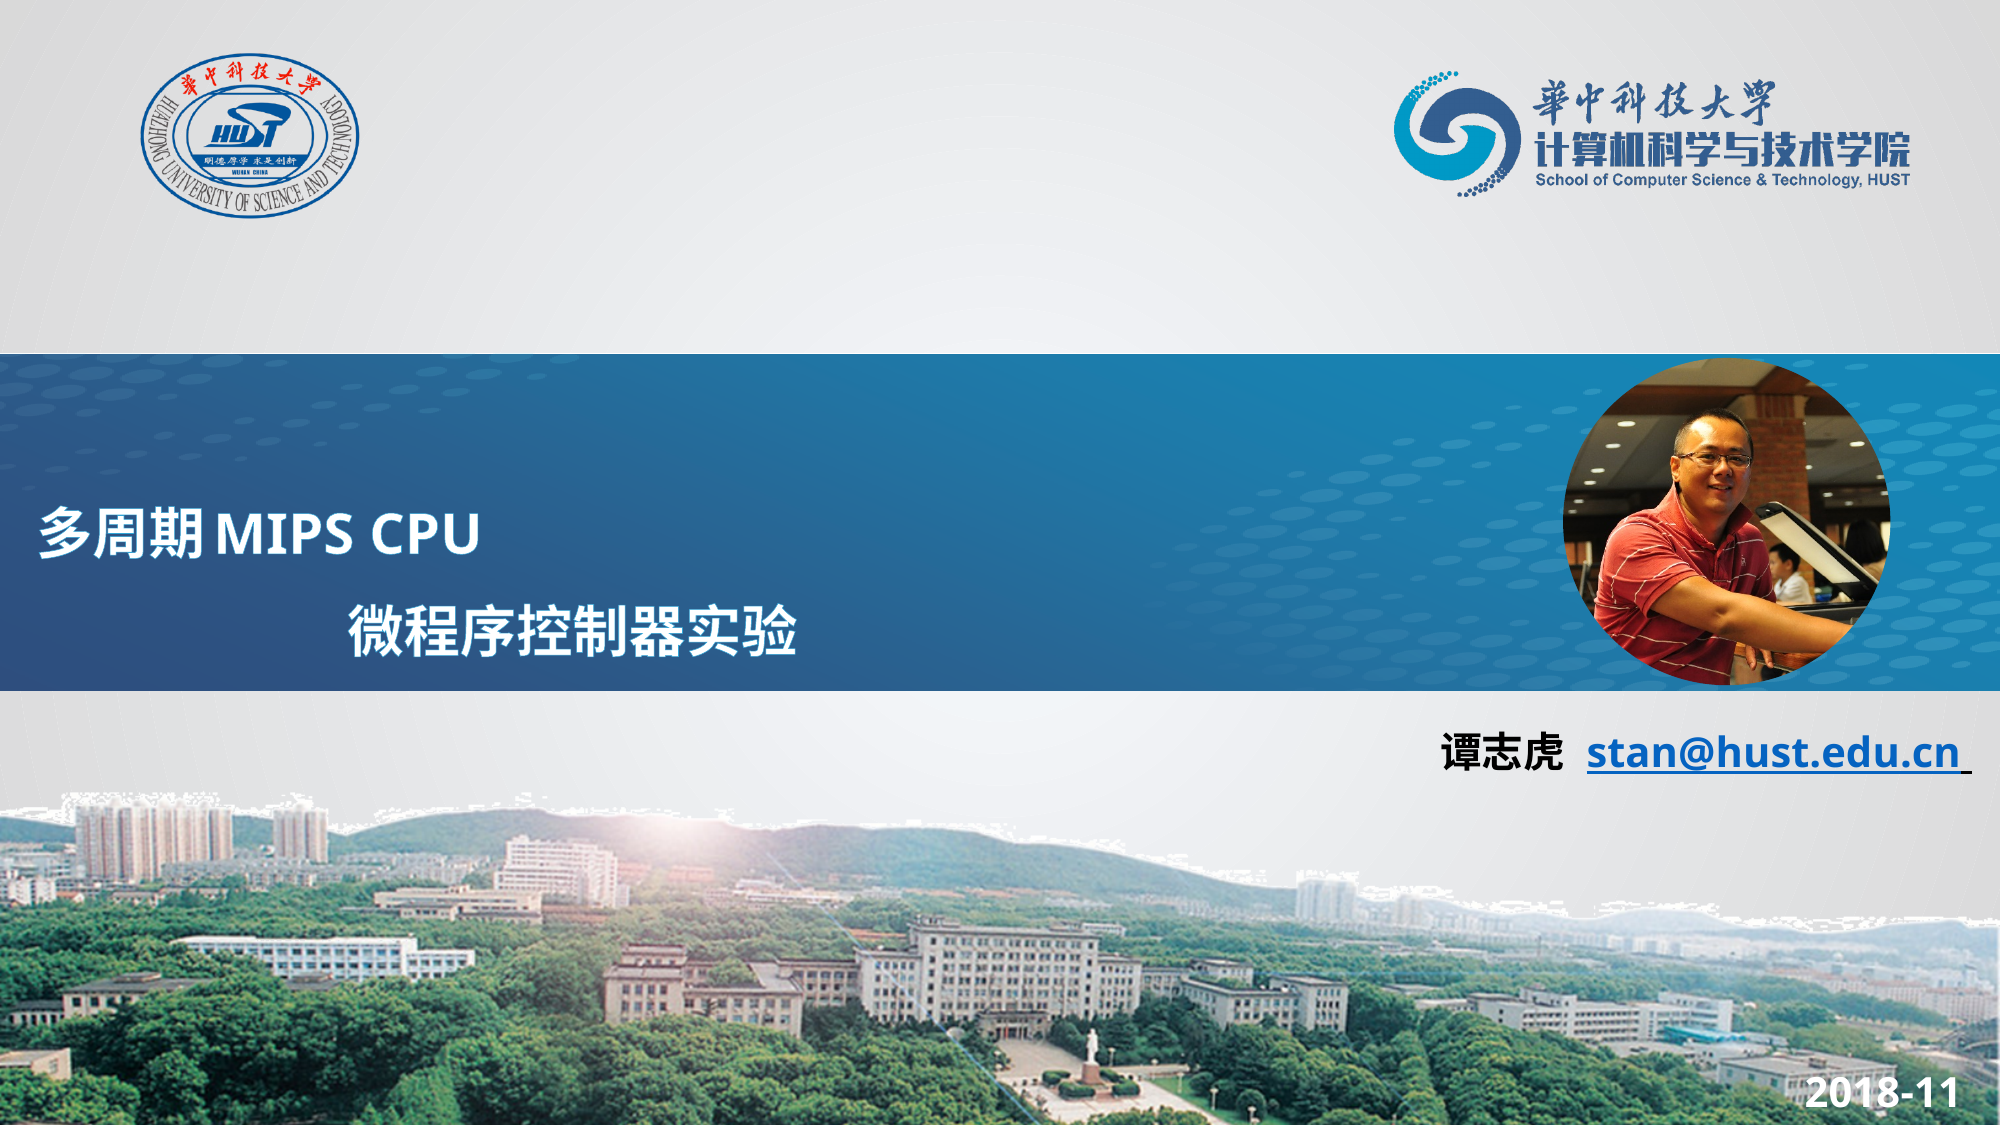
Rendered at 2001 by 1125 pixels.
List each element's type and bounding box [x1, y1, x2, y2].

picture [1394, 71, 1447, 119]
picture [1394, 71, 1910, 197]
picture [0, 309, 2000, 1125]
picture [127, 38, 373, 231]
